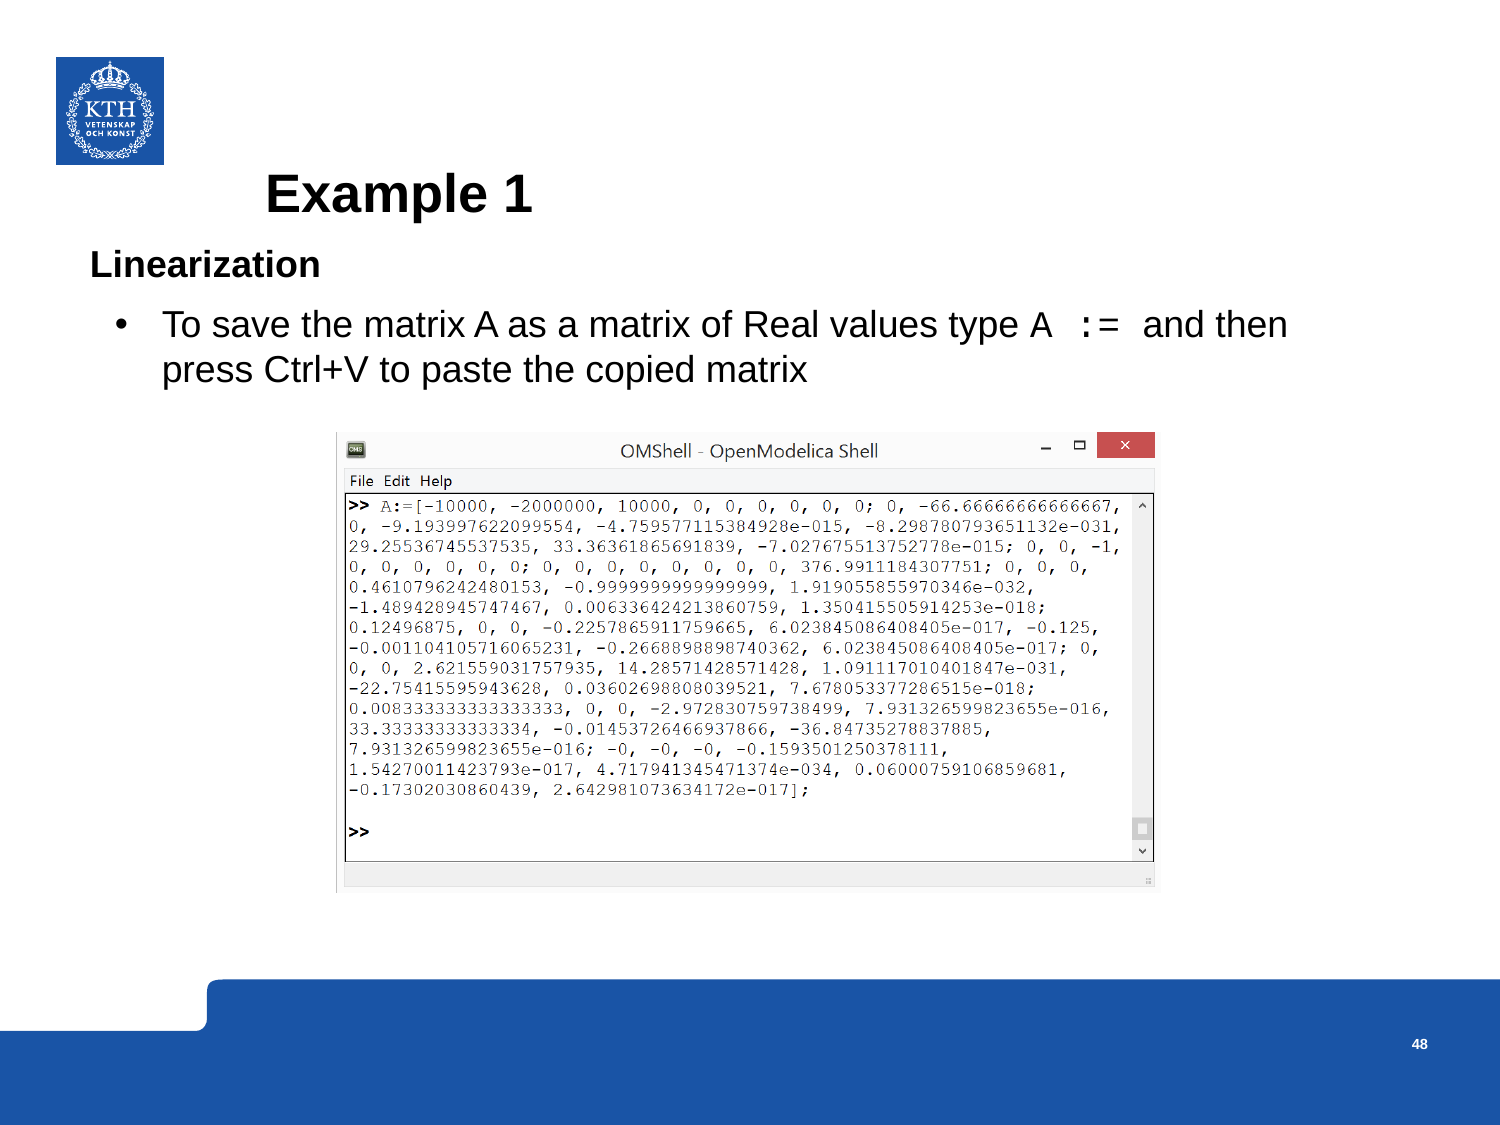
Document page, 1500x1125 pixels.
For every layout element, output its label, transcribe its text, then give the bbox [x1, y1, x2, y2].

picture [336, 432, 1161, 893]
text_box To save the matrix A as a matrix of Real values type A := and then press Ctrl+V to paste the copied matrix [100, 293, 1365, 468]
slide_number 48 [1340, 1034, 1428, 1095]
title Example 1 [265, 161, 1404, 271]
text_box Linearization [74, 232, 1056, 293]
